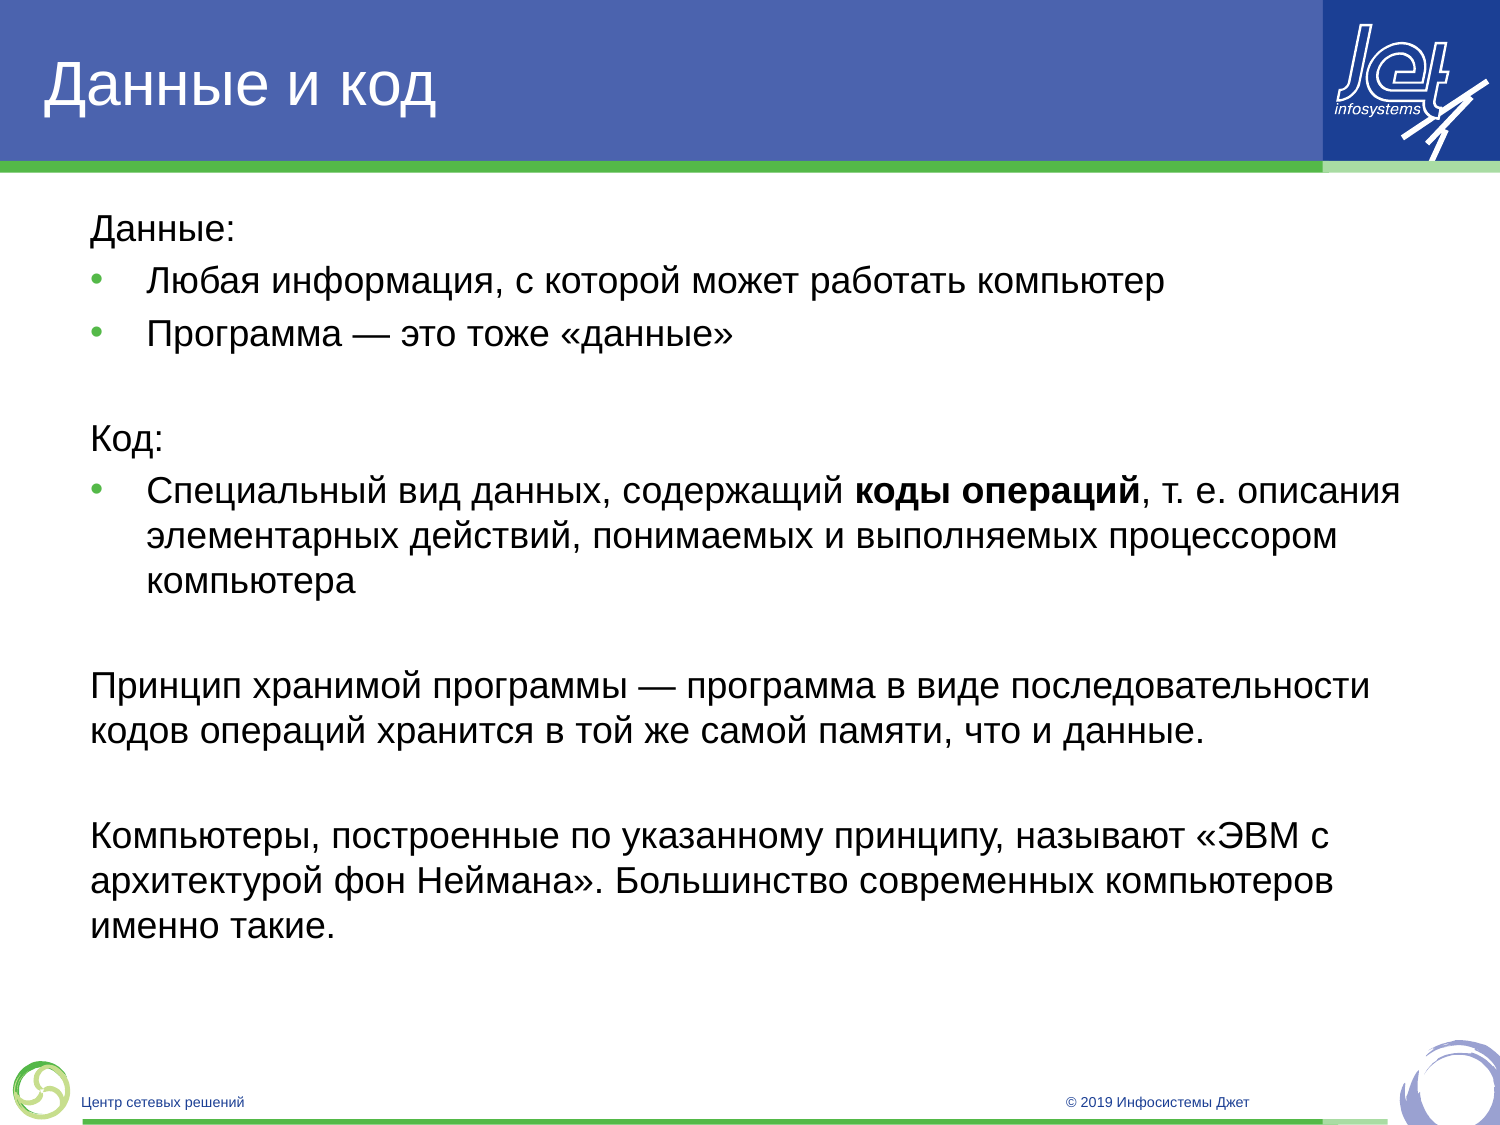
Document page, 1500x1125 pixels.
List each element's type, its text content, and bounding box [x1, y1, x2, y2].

title Данные и код [29, 21, 1294, 140]
list Данные: Любая информация, с которой может работать компьютер Программа — это тоже «данные» Код: Специальный вид данных, содержащий коды операций, т. е. описания элементарных действий, понимаемых и выполняемых процессором компьютера Принцип хранимой программы — программа в виде последовательности кодов операций хранится в той же самой памяти, что и данные. Компьютеры, построенные по указанному принципу, называют «ЭВМ с архитектурой фон Неймана». Большинство современных компьютеров именно такие. [75, 196, 1425, 1059]
